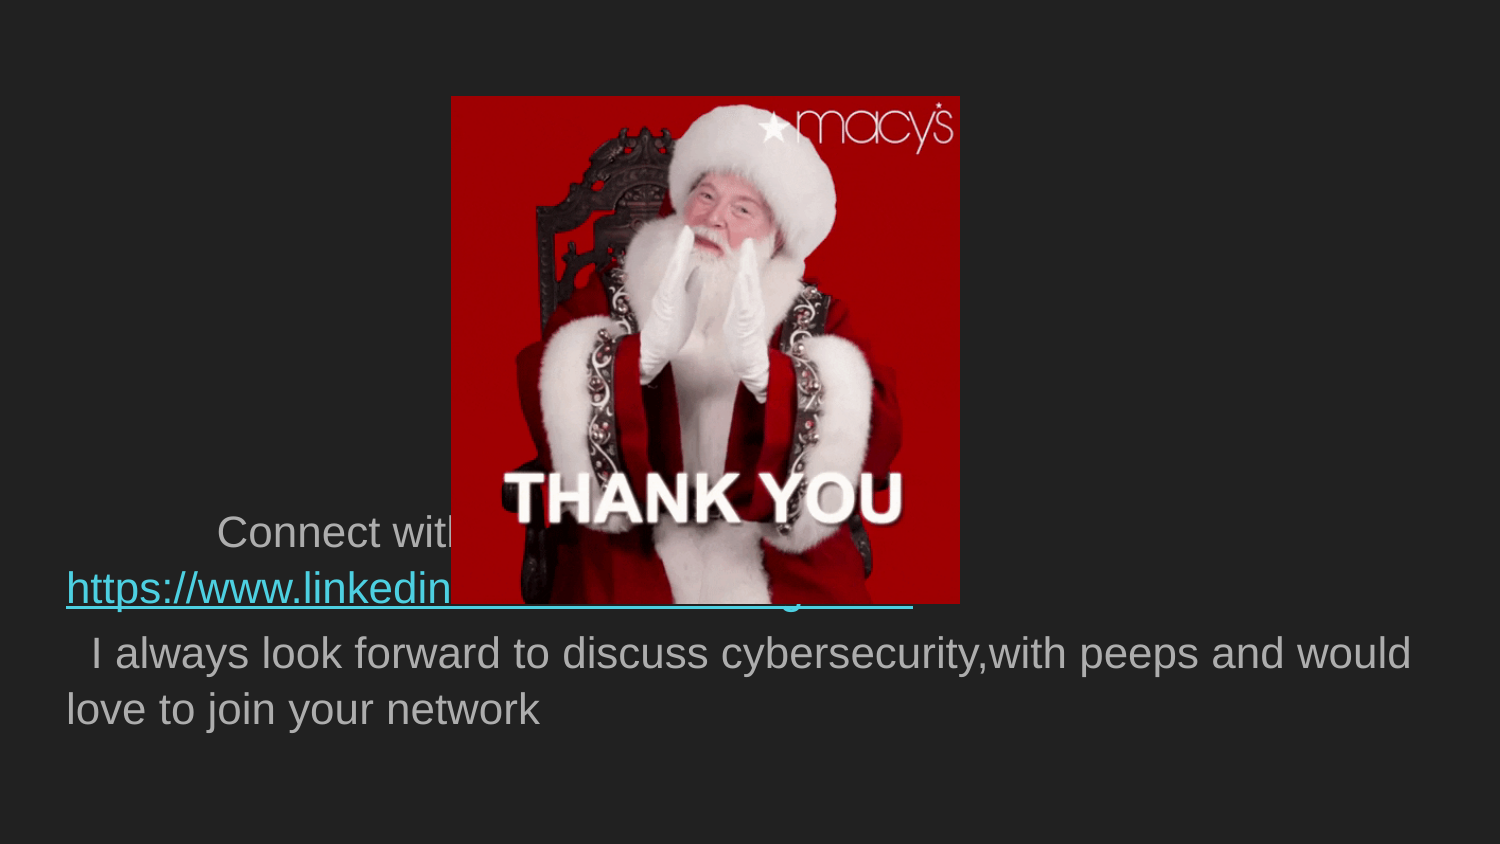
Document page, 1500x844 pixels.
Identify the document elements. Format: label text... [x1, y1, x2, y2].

list Connect with me on LinkedIn - https://www.linkedin.com/in/noel--varghese/ I always look forward to discuss cybersecurity,with peeps and would love to join your network [51, 189, 1449, 750]
picture [451, 95, 960, 605]
